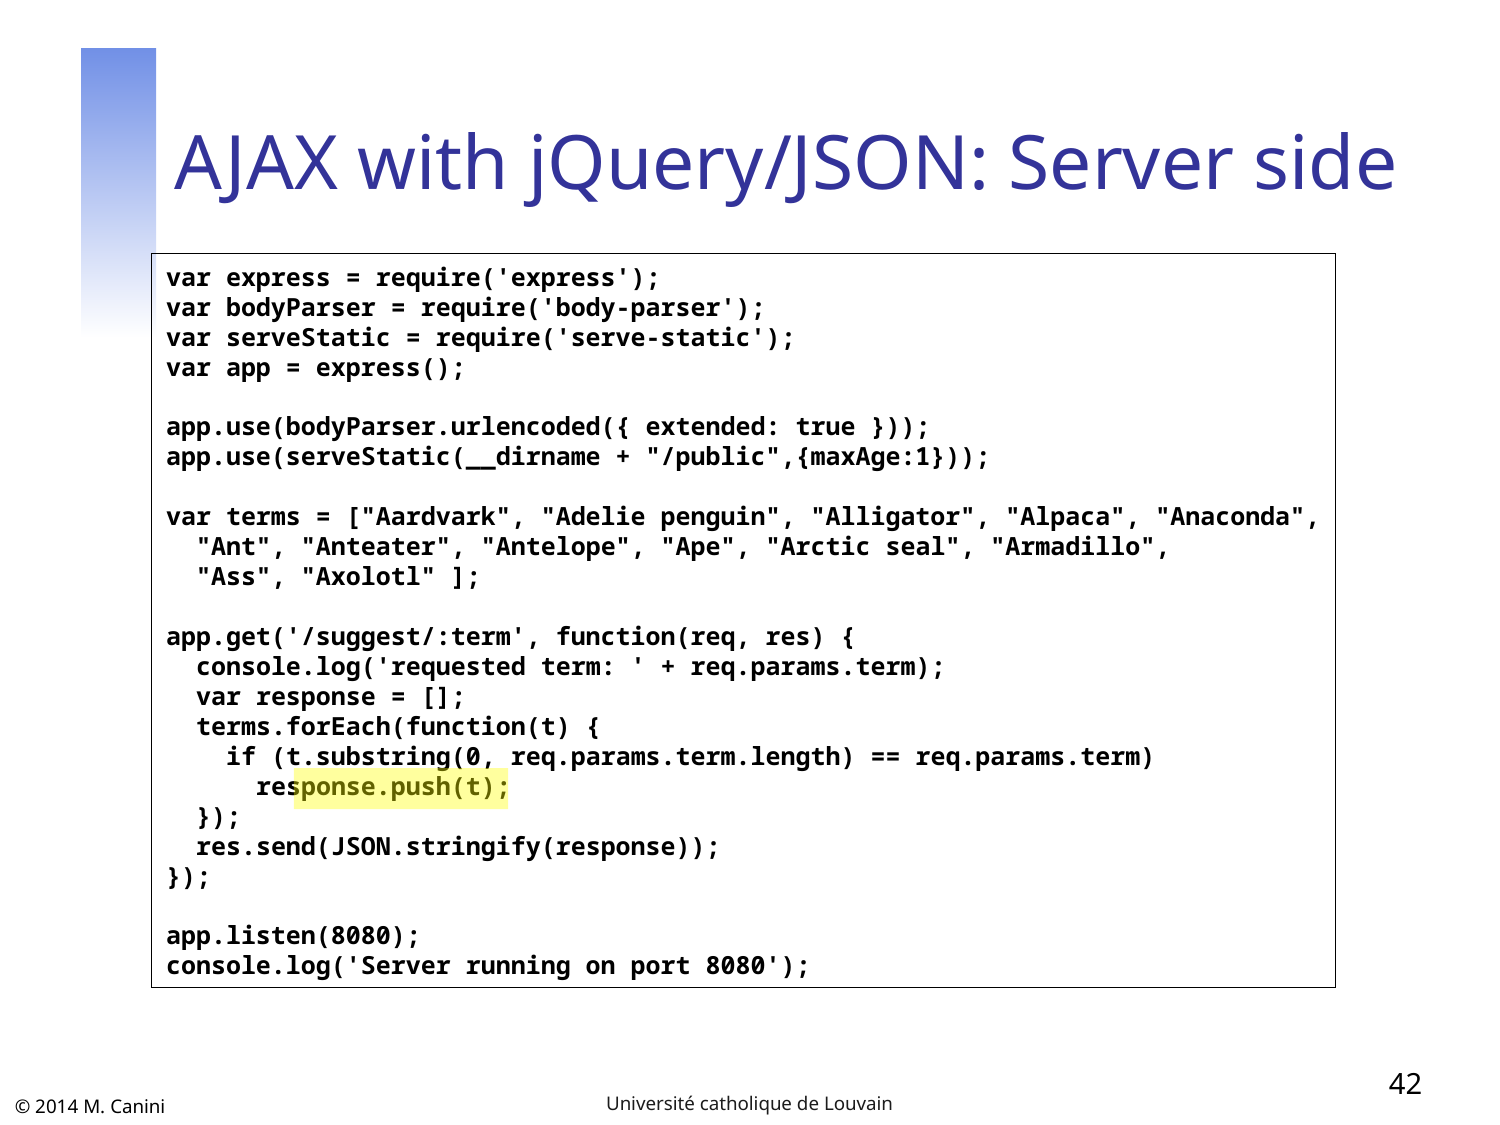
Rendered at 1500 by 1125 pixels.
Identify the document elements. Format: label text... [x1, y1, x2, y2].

text_box var express = require('express'); var bodyParser = require('body-parser'); var serveStatic = require('serve-static'); var app = express(); app.use(bodyParser.urlencoded({ extended: true })); app.use(serveStatic(__dirname + "/public",{maxAge:1})); var terms = ["Aardvark", "Adelie penguin", "Alligator", "Alpaca", "Anaconda", "Ant", "Anteater", "Antelope", "Ape", "Arctic seal", "Armadillo", "Ass", "Axolotl" ]; app.get('/suggest/:term', function(req, res) { console.log('requested term: ' + req.params.term); var response = []; terms.forEach(function(t) { if (t.substring(0, req.params.term.length) == req.params.term) response.push(t); }); res.send(JSON.stringify(response)); }); app.listen(8080); console.log('Server running on port 8080'); [151, 253, 1336, 988]
title AJAX with jQuery/JSON: Server side [158, 49, 1438, 213]
text_box [293, 768, 509, 810]
slide_number 42 [1124, 1037, 1438, 1113]
footer Université catholique de Louvain [512, 1083, 987, 1125]
